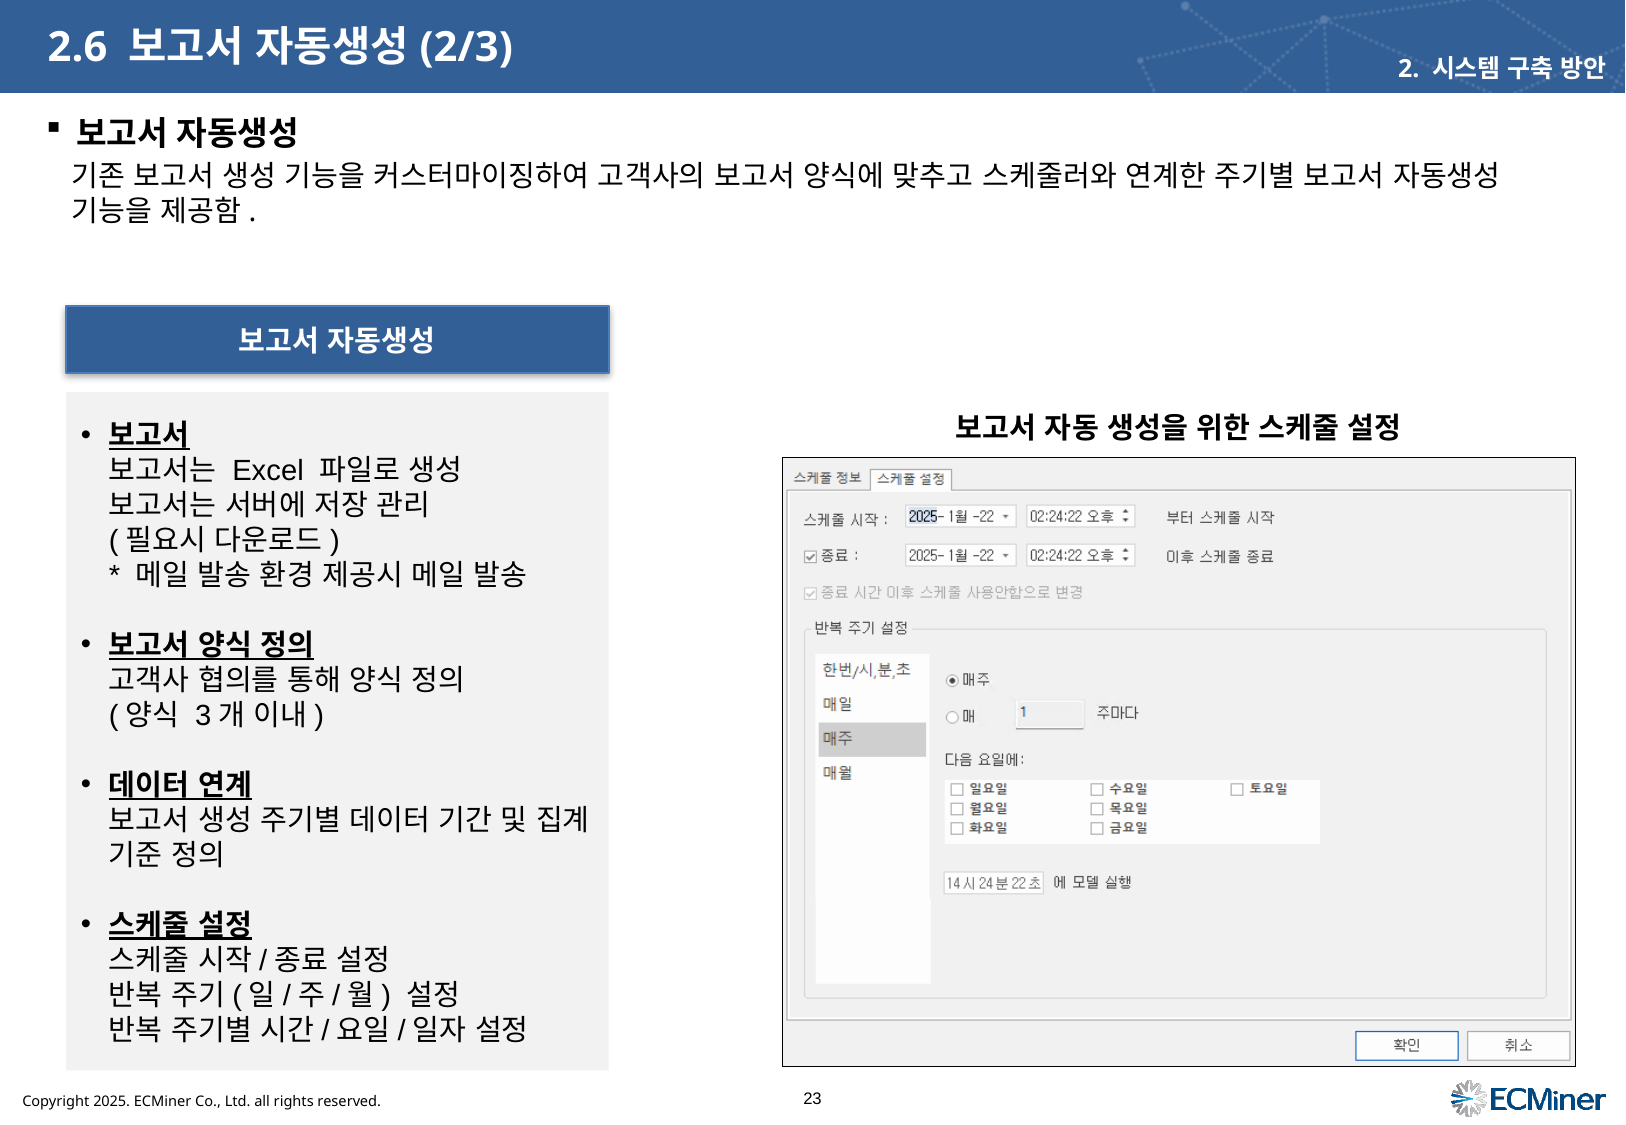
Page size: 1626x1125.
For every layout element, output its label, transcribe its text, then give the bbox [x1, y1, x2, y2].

text_box 보고서 자동 생성을 위한 스케줄 설정 [848, 402, 1510, 453]
picture [0, 0, 1625, 93]
list 2. 시스템 구축 방안 [1137, 44, 1622, 91]
title 2.6 보고서 자동생성(2/3) [32, 12, 1435, 79]
text_box 보고서 보고서는 Excel 파일로 생성 보고서는 서버에 저장 관리 (필요시 다운로드) * 메일 발송 환경 제공시 메일 발송 보고서 양식 정의 고객사 협의를 통해 양식 정의 (양식 3개 이내) 데이터 연계 보고서 생성 주기별 데이터 기간 및 집계 기준 정의 스케줄 설정 스케줄 시작/종료 설정 반복 주기(일/주/월) 설정 반복 주기별 시간/요일/일자 설정 [64, 390, 611, 1072]
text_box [781, 457, 1576, 1067]
text_box 보고서 자동생성 [65, 305, 610, 374]
list 보고서 자동생성 [34, 93, 1581, 160]
list 기존 보고서 생성 기능을 커스터마이징하여 고객사의 보고서 양식에 맞추고 스케줄러와 연계한 주기별 보고서 자동생성 기능을 제공함. [59, 151, 1581, 268]
picture [1451, 1080, 1606, 1117]
